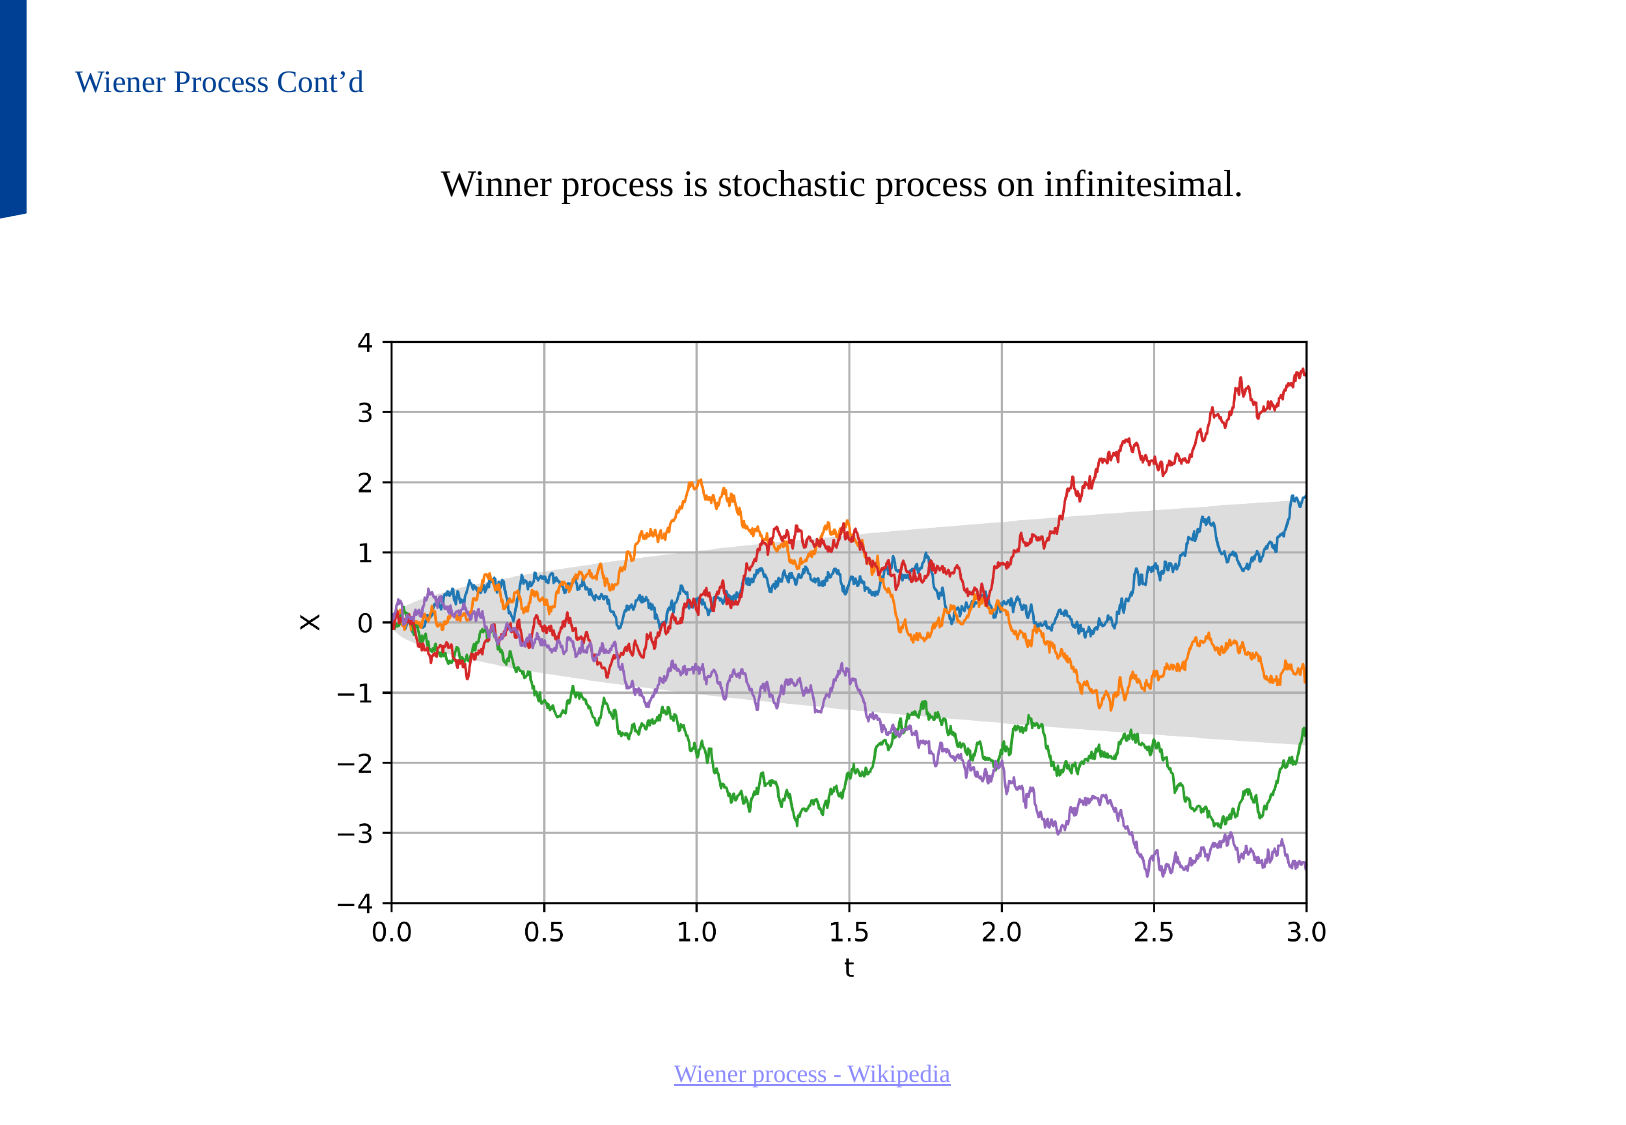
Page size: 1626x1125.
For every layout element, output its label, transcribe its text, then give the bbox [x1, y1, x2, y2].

picture [270, 302, 1355, 1013]
text_box [0, 0, 29, 221]
footer Wiener process - Wikipedia [44, 1034, 1581, 1111]
text_box Wiener Process Cont’d [60, 54, 1484, 107]
